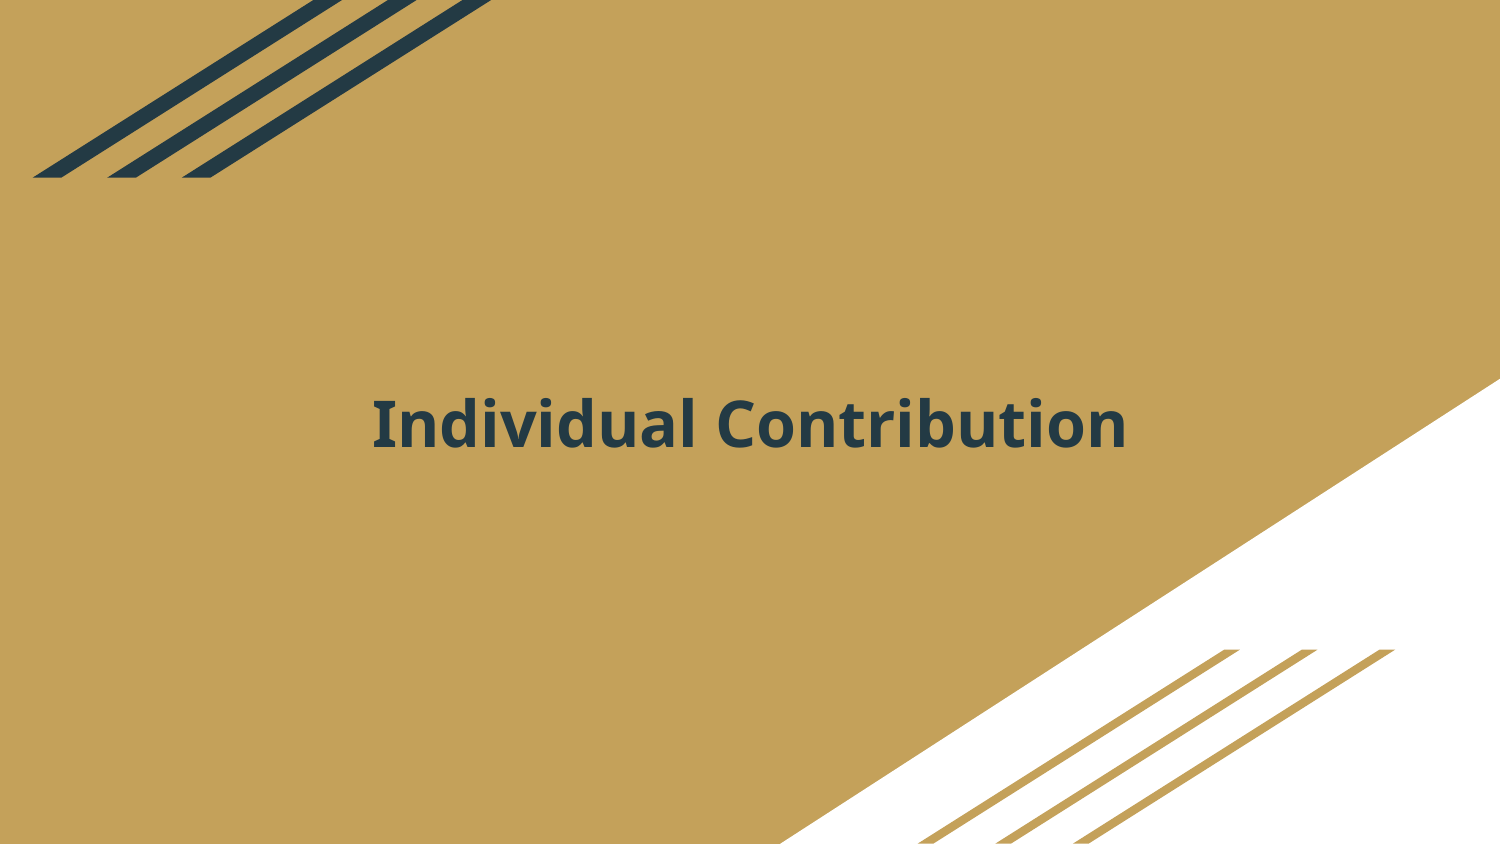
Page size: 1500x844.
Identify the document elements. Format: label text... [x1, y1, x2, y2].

title Individual Contribution [309, 286, 1192, 557]
